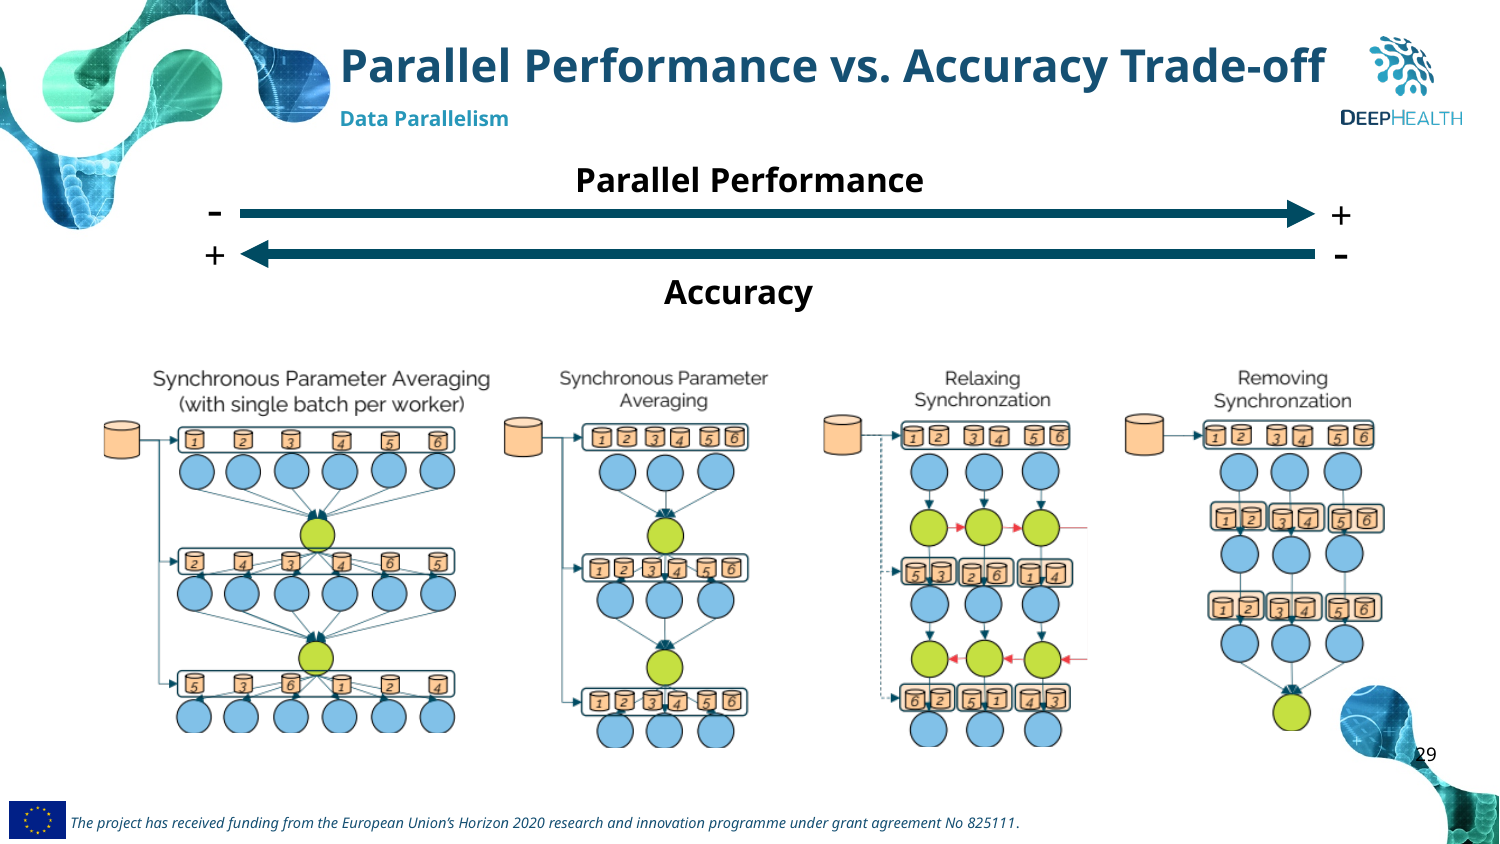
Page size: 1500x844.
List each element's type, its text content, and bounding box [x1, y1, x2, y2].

text_box + [1315, 184, 1368, 244]
picture [0, 0, 1499, 844]
text_box + [189, 223, 242, 284]
text_box - [191, 169, 239, 245]
list Parallel Performance vs. Accuracy Trade-off [339, 35, 1344, 100]
text_box Parallel Performance [560, 151, 940, 206]
text_box Accuracy [649, 263, 829, 319]
list Data Parallelism [339, 101, 1331, 138]
text_box - [1318, 213, 1365, 289]
